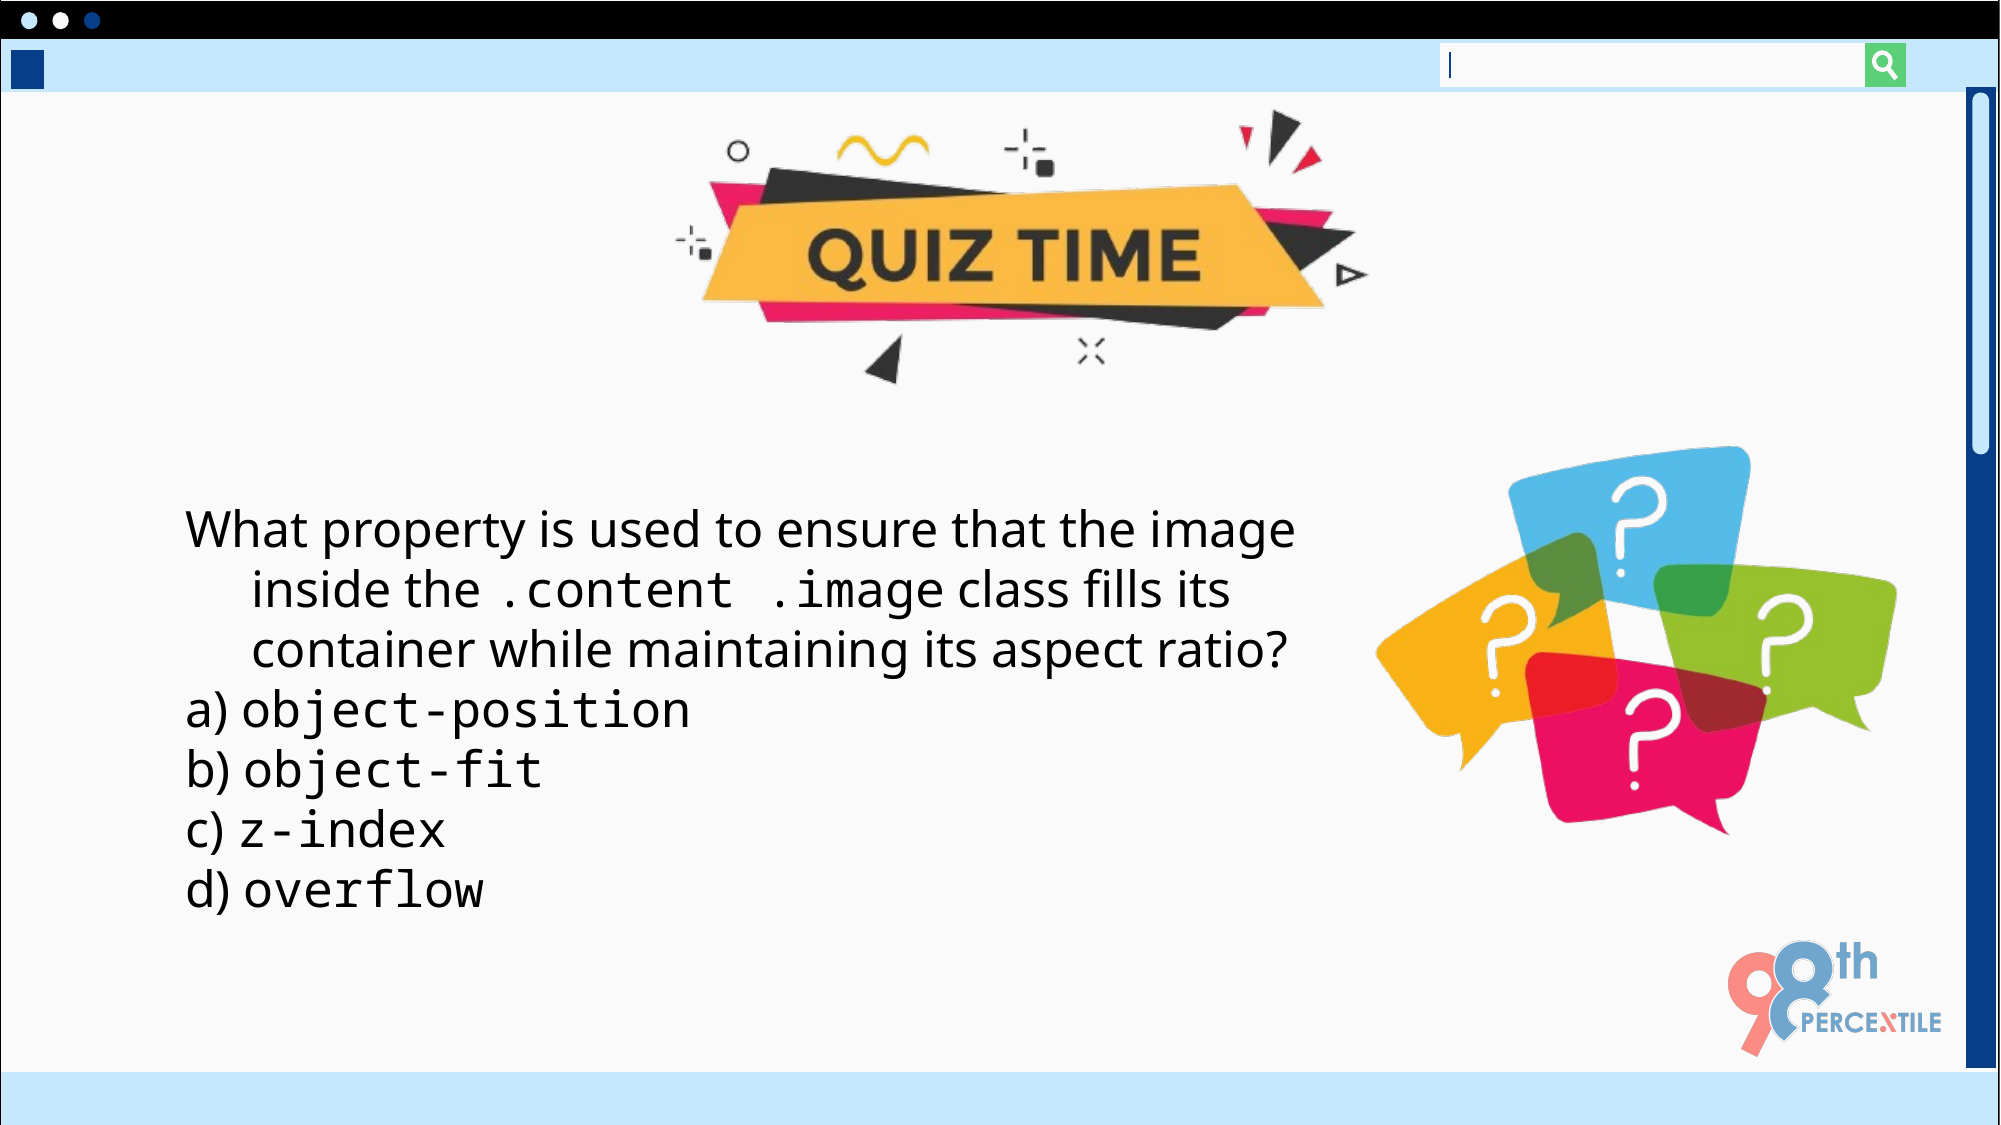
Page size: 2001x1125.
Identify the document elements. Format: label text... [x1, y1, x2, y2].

picture [1724, 938, 1944, 1061]
picture [521, 0, 1913, 923]
list What property is used to ensure that the image inside the .content .image class fills its container while maintaining its aspect ratio? a) object-position b) object-fit c) z-index d) overflow [136, 482, 1362, 1028]
